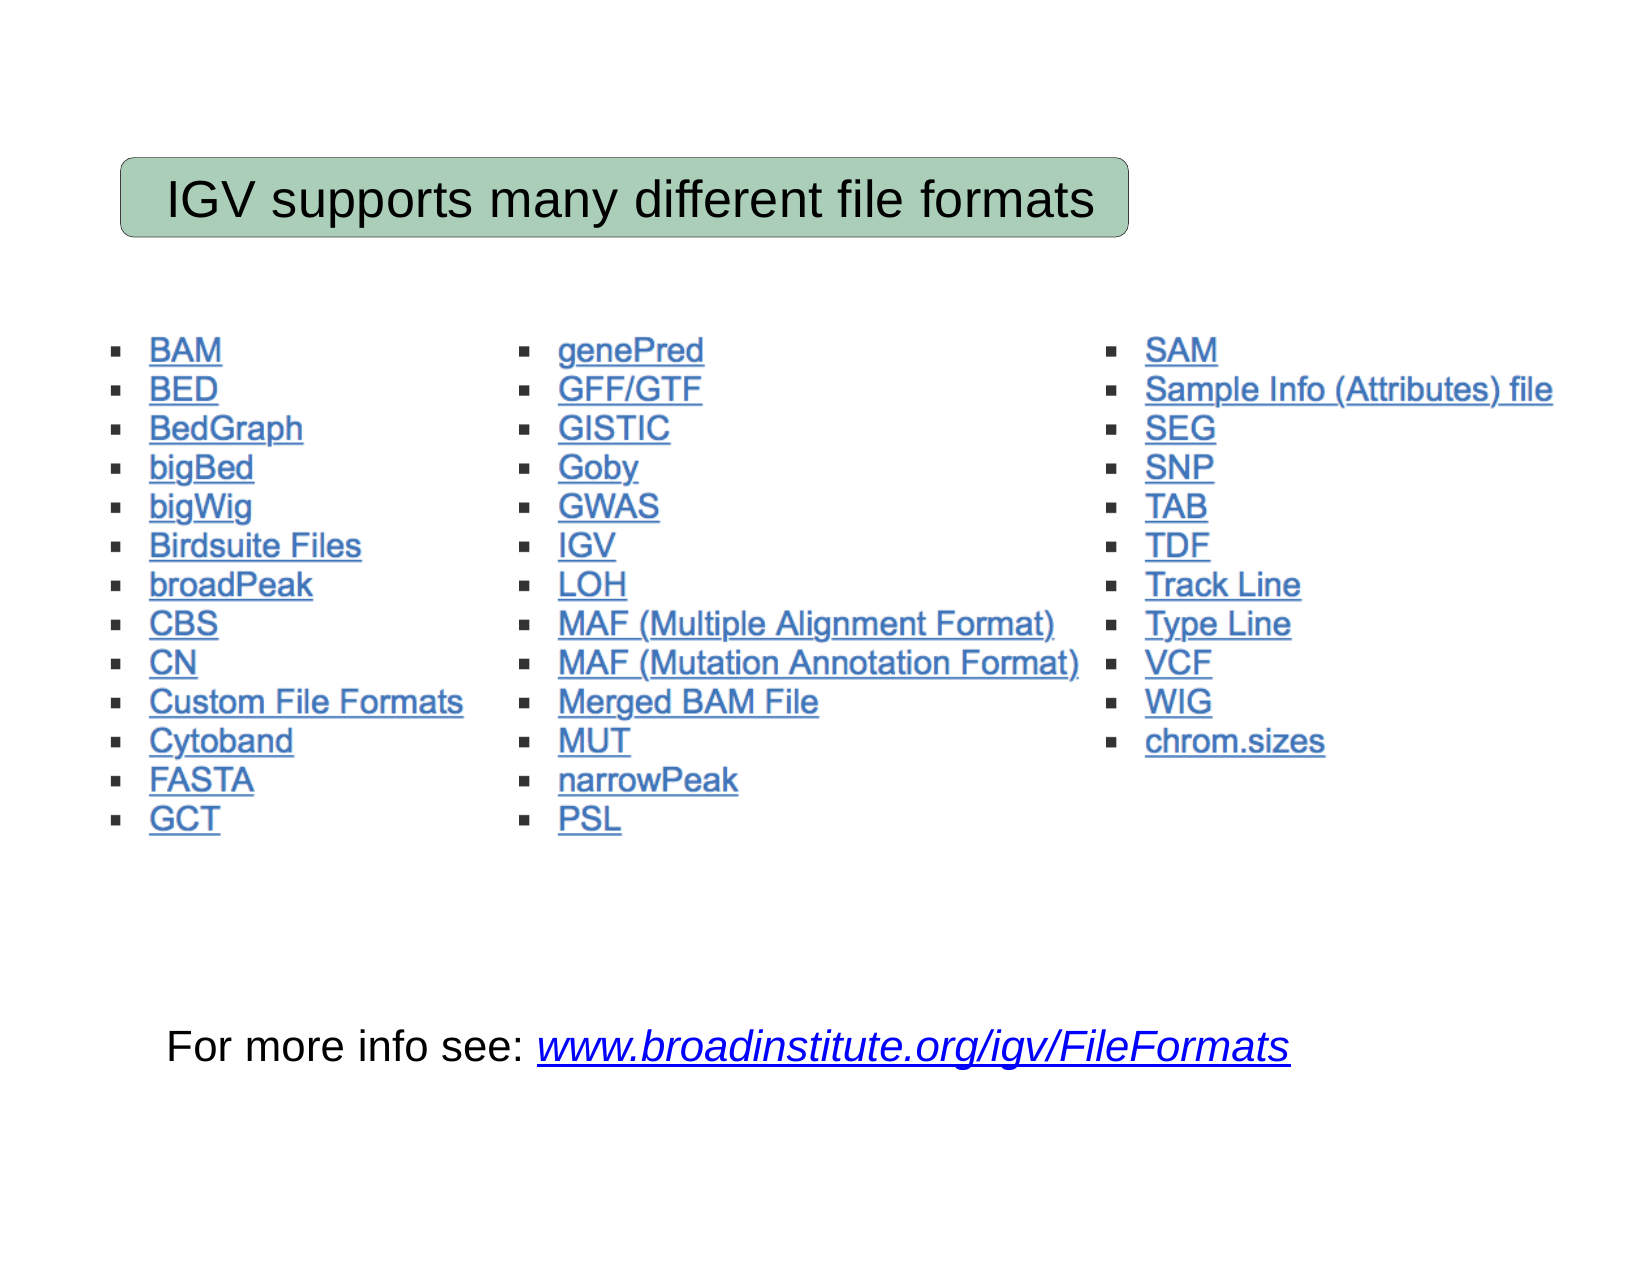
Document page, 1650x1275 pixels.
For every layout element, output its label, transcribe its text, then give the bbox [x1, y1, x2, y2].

text_box For more info see: www.broadinstitute.org/igv/FileFormats [164, 1015, 1300, 1071]
text_box [120, 157, 1129, 238]
title IGV supports many different file formats [164, 162, 1102, 378]
text_box [110, 336, 465, 837]
text_box [519, 336, 1080, 837]
text_box [1106, 336, 1554, 758]
